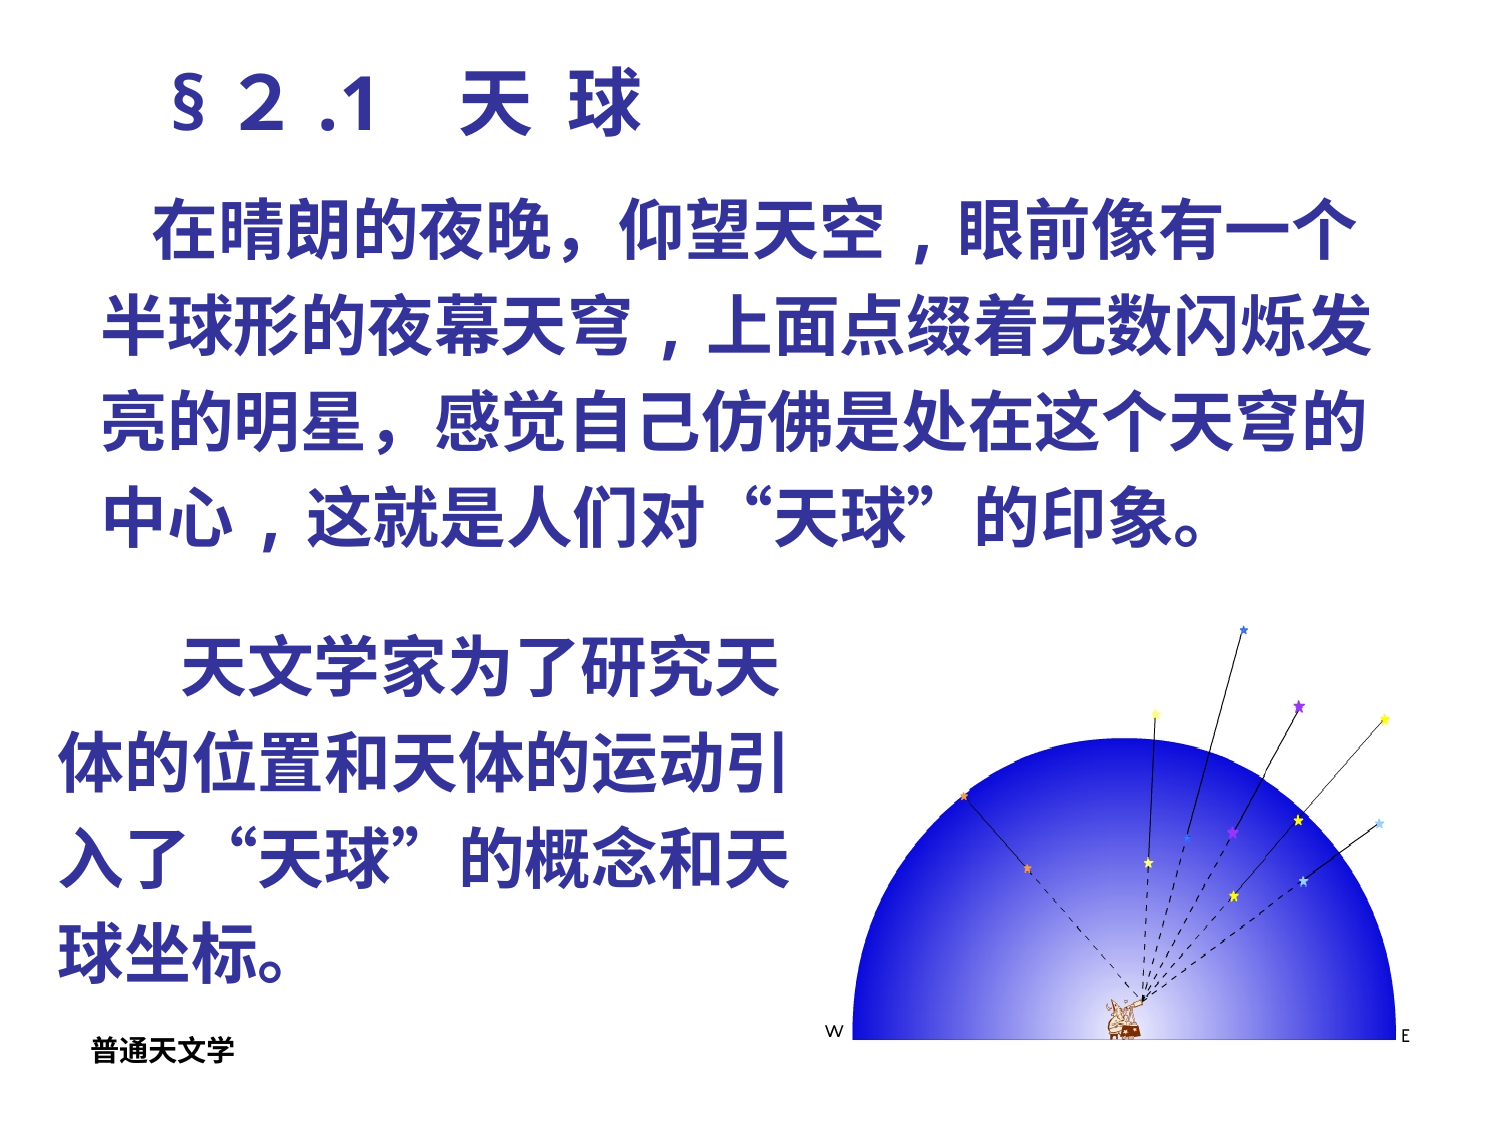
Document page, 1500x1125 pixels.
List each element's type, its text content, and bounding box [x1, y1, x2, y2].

title §２.1 天 球 [75, 45, 739, 156]
picture [821, 597, 1414, 1053]
slide_number 普通天文学 [74, 1024, 426, 1103]
text_box 天文学家为了研究天体的位置和天体的运动引入了“天球”的概念和天球坐标。 [42, 601, 811, 1000]
list 在晴朗的夜晚，仰望天空,眼前像有一个半球形的夜幕天穹,上面点缀着无数闪烁发亮的明星，感觉自己仿佛是处在这个天穹的中心,这就是人们对“天球”的印象。 [29, 164, 1404, 602]
